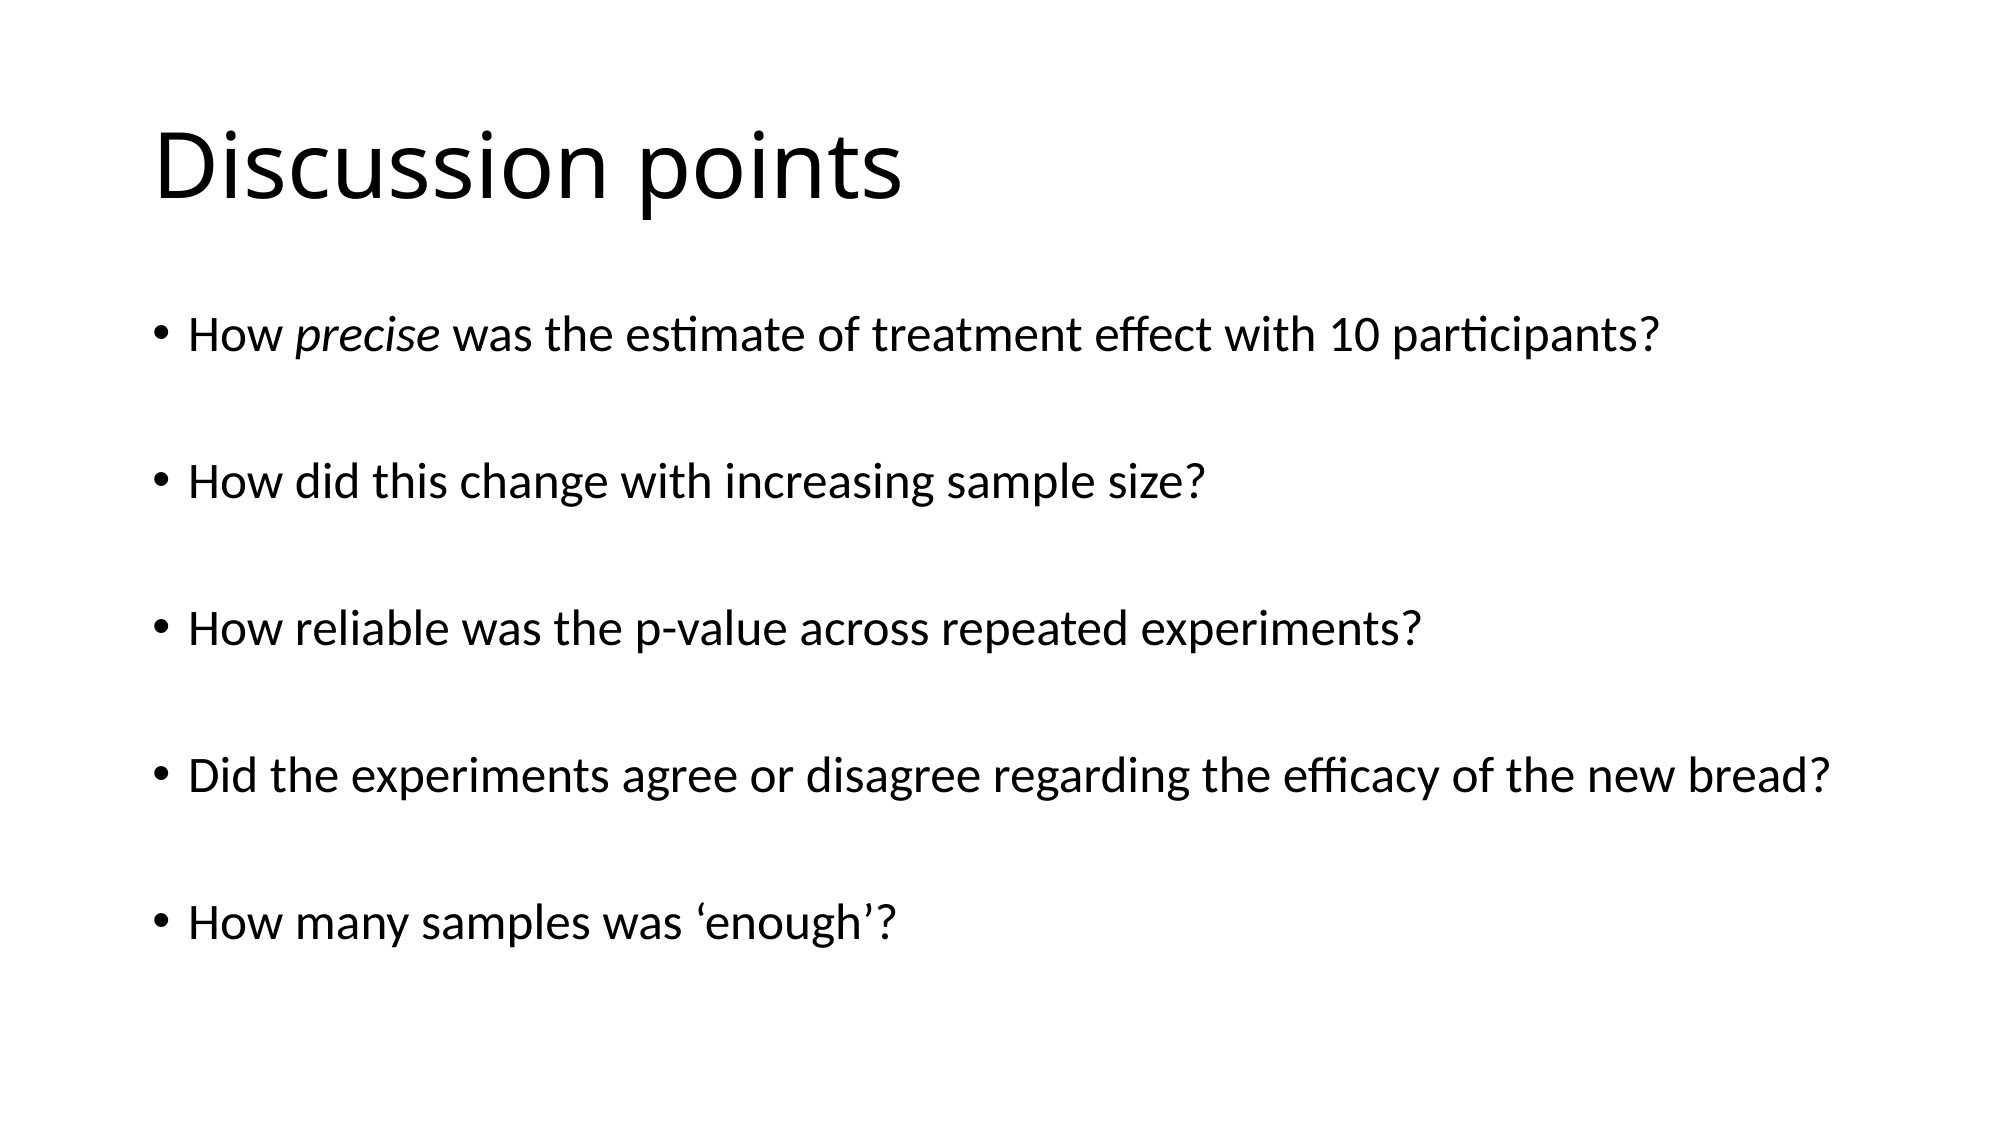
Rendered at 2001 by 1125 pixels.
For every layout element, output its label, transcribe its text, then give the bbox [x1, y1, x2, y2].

title Discussion points [137, 59, 1863, 278]
list How precise was the estimate of treatment effect with 10 participants? How did this change with increasing sample size? How reliable was the p-value across repeated experiments? Did the experiments agree or disagree regarding the efficacy of the new bread? How many samples was ‘enough’? [137, 299, 1863, 1014]
